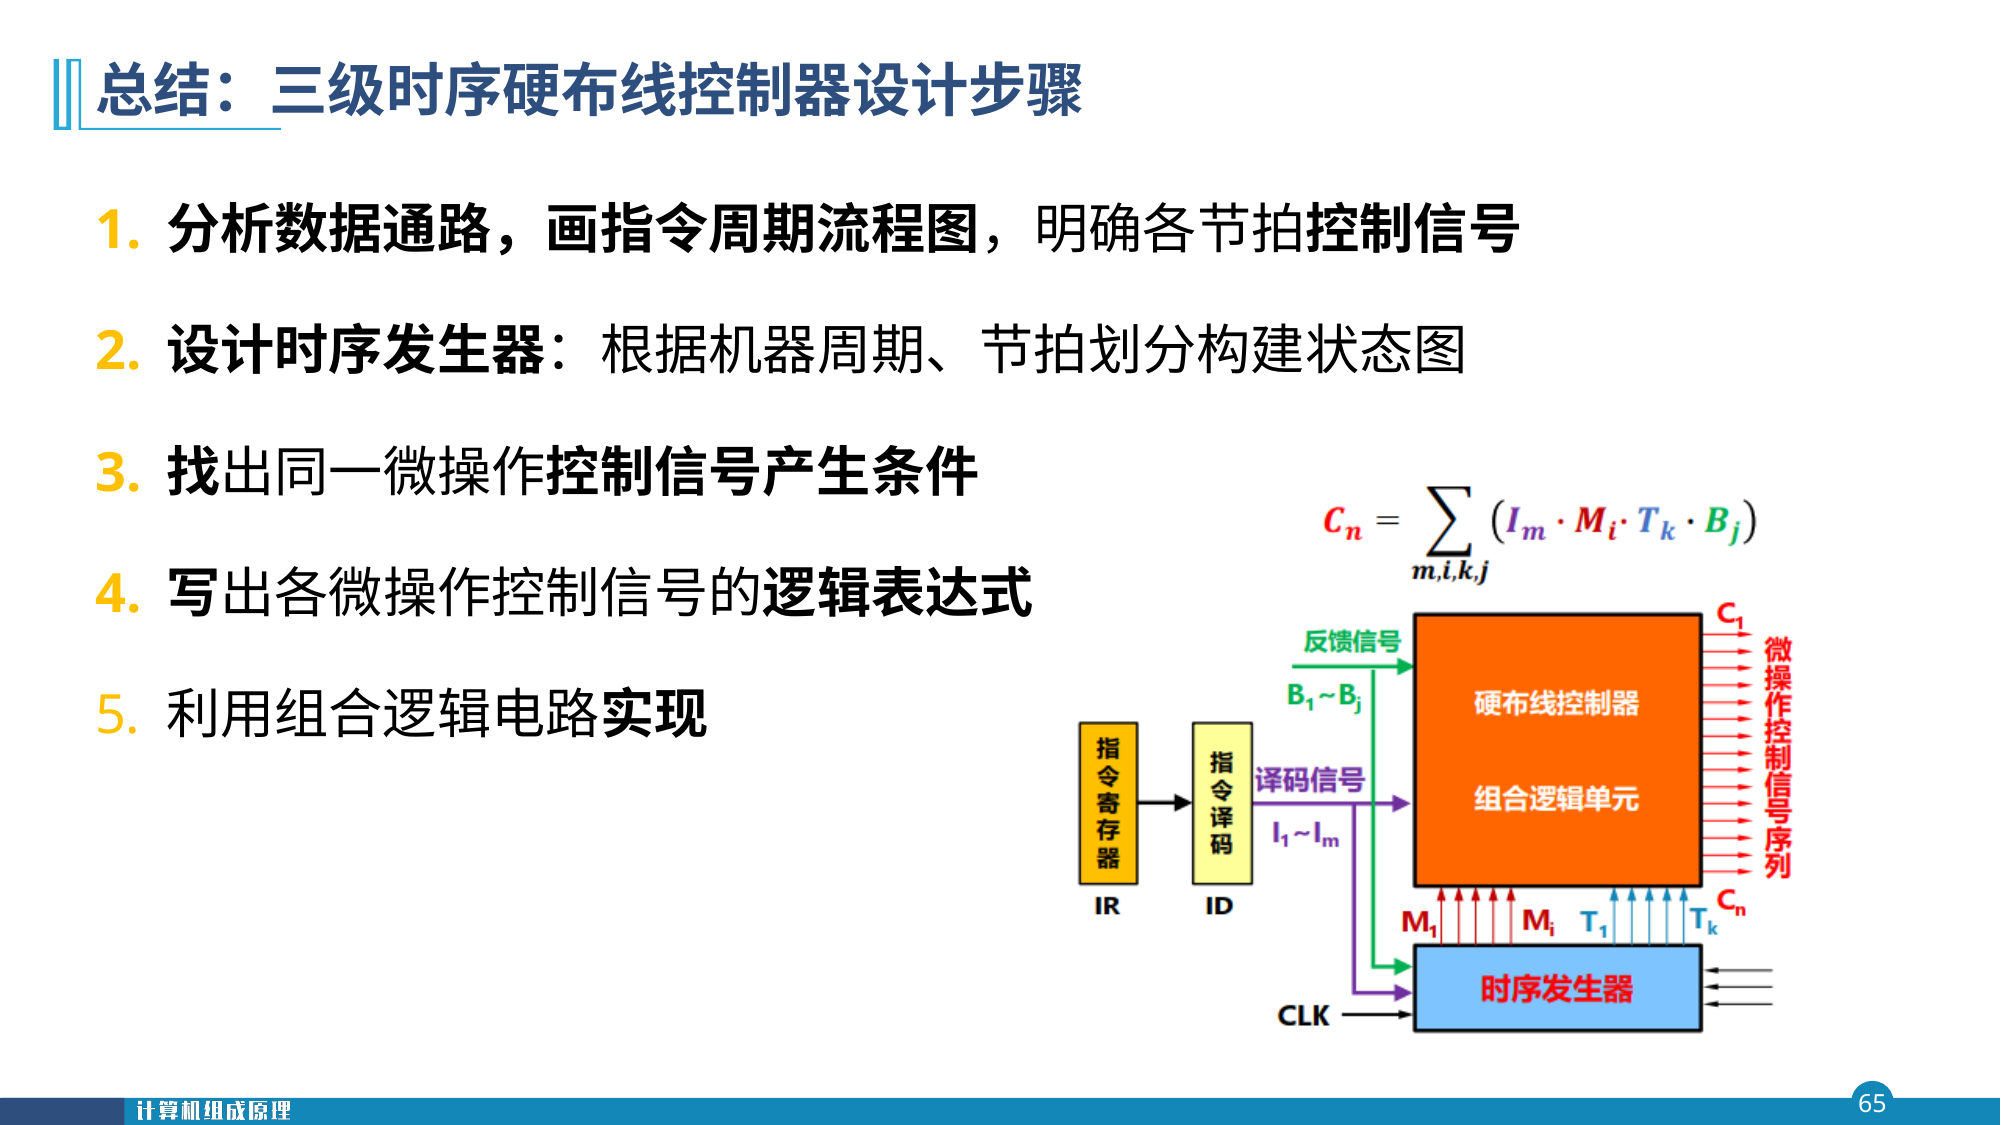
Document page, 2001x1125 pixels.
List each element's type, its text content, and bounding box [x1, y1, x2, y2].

picture [1075, 468, 1805, 1043]
list 分析数据通路，画指令周期流程图，明确各节拍控制信号 设计时序发生器：根据机器周期、节拍划分构建状态图 找出同一微操作控制信号产生条件 写出各微操作控制信号的逻辑表达式 利用组合逻辑电路实现 [80, 154, 1805, 1080]
title 总结：三级时序硬布线控制器设计步骤 [80, 42, 1805, 144]
